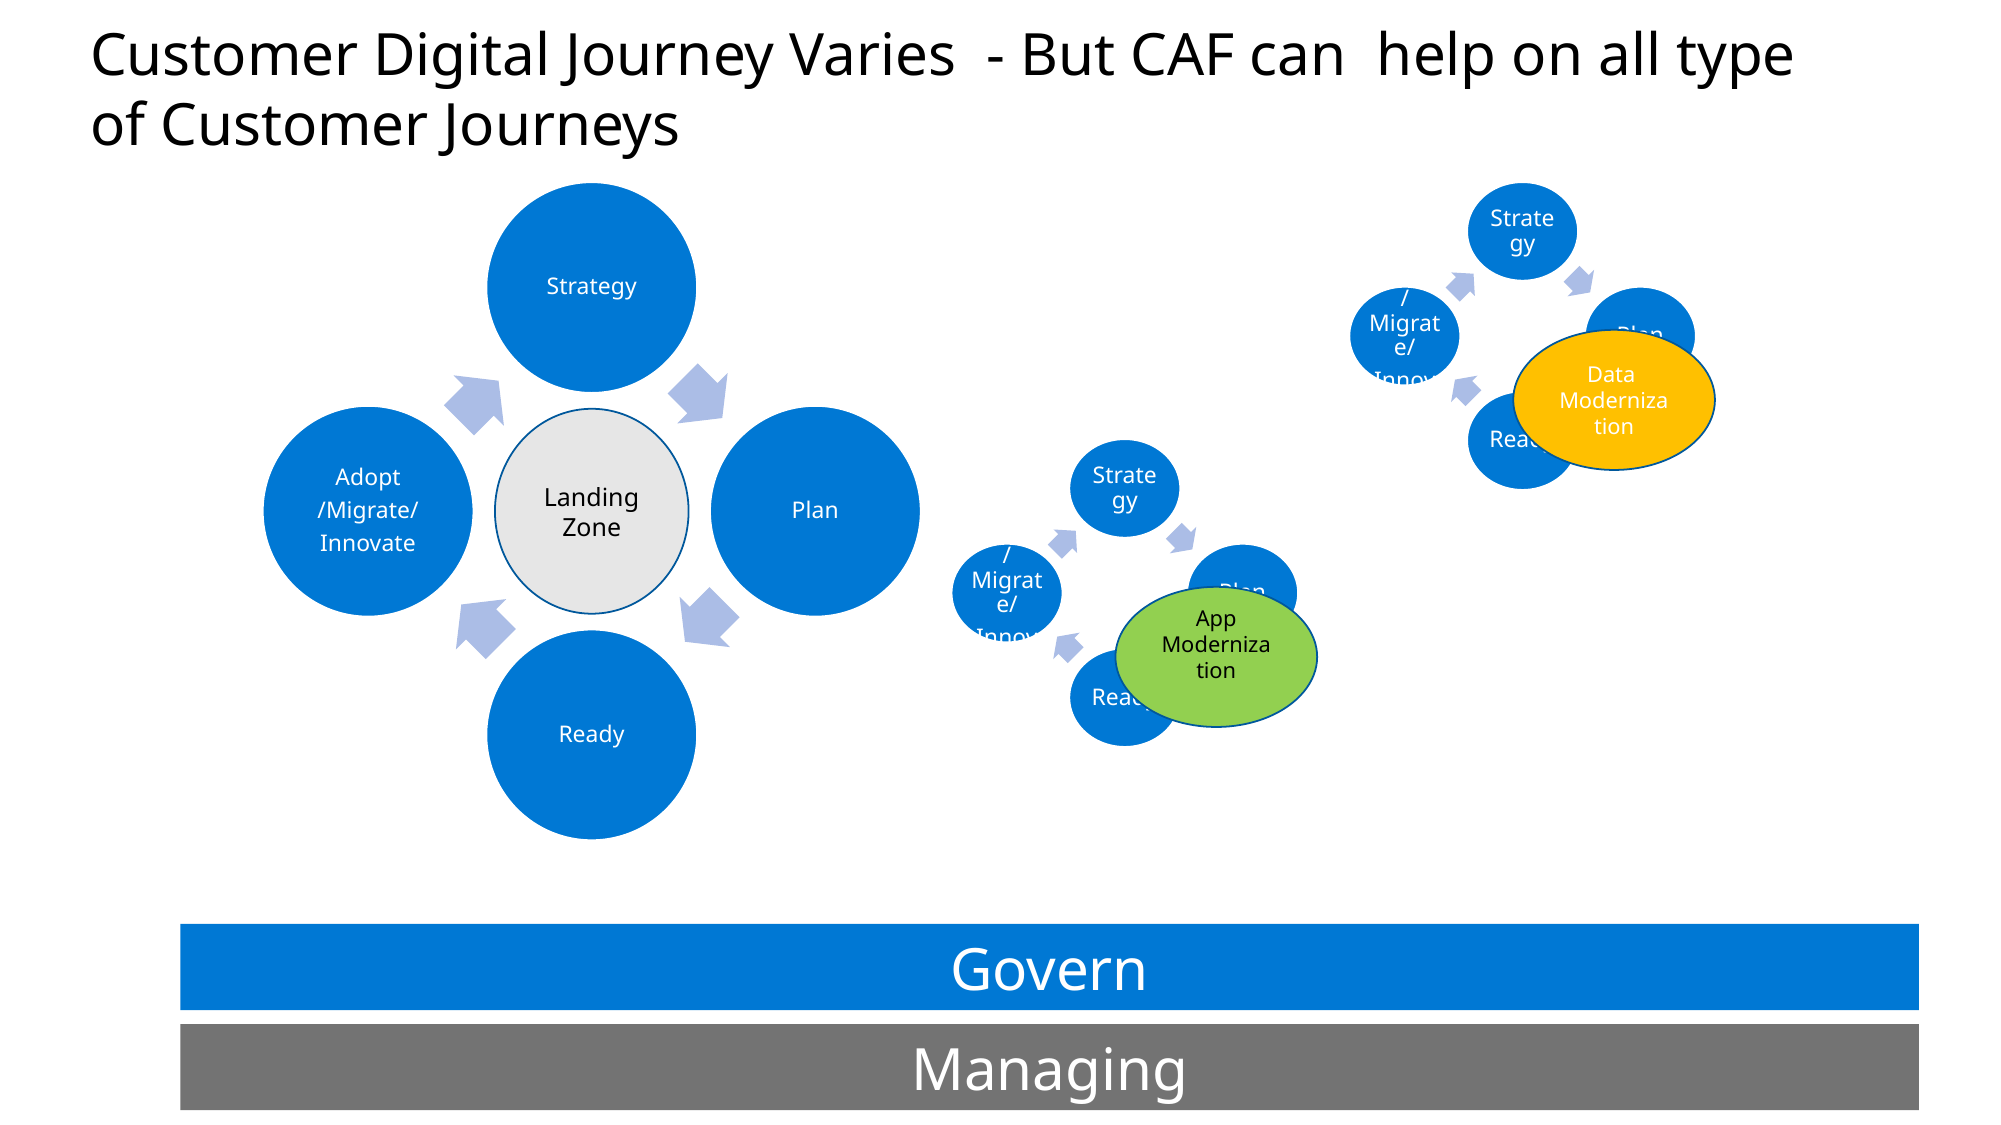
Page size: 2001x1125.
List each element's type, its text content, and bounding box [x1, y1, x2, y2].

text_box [74, 181, 1109, 841]
title Customer Digital Journey Varies - But CAF can help on all type of Customer Journeys [74, 43, 1814, 131]
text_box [818, 438, 1615, 890]
text_box Govern [179, 923, 1920, 1011]
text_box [1216, 181, 2000, 633]
text_box Managing [179, 1023, 1920, 1111]
